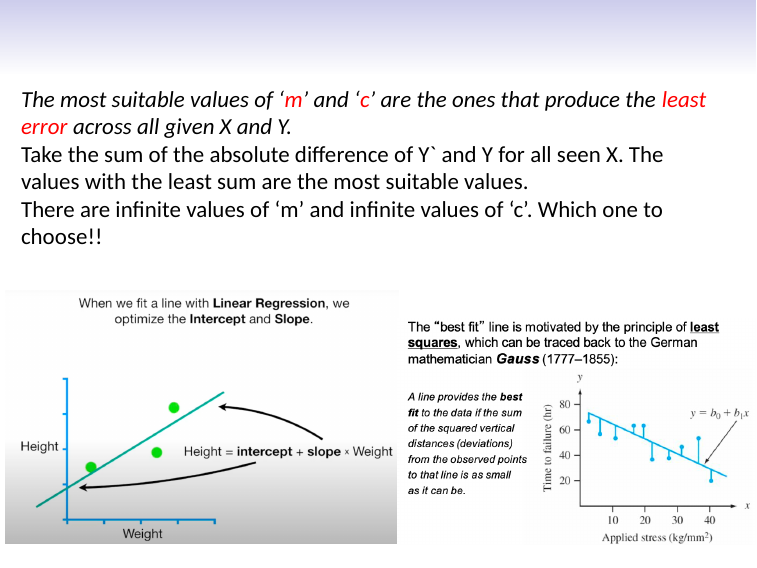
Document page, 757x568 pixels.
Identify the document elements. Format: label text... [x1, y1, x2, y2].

picture [5, 289, 757, 545]
list The most suitable values of ‘m’ and ‘c’ are the ones that produce the least error across all given X and Y. Take the sum of the absolute difference of Y` and Y for all seen X. The values with the least sum are the most suitable values. There are infinite values of ‘m’ and infinite values of ‘c’. Which one to choose!! [21, 84, 715, 307]
picture [0, 0, 756, 74]
